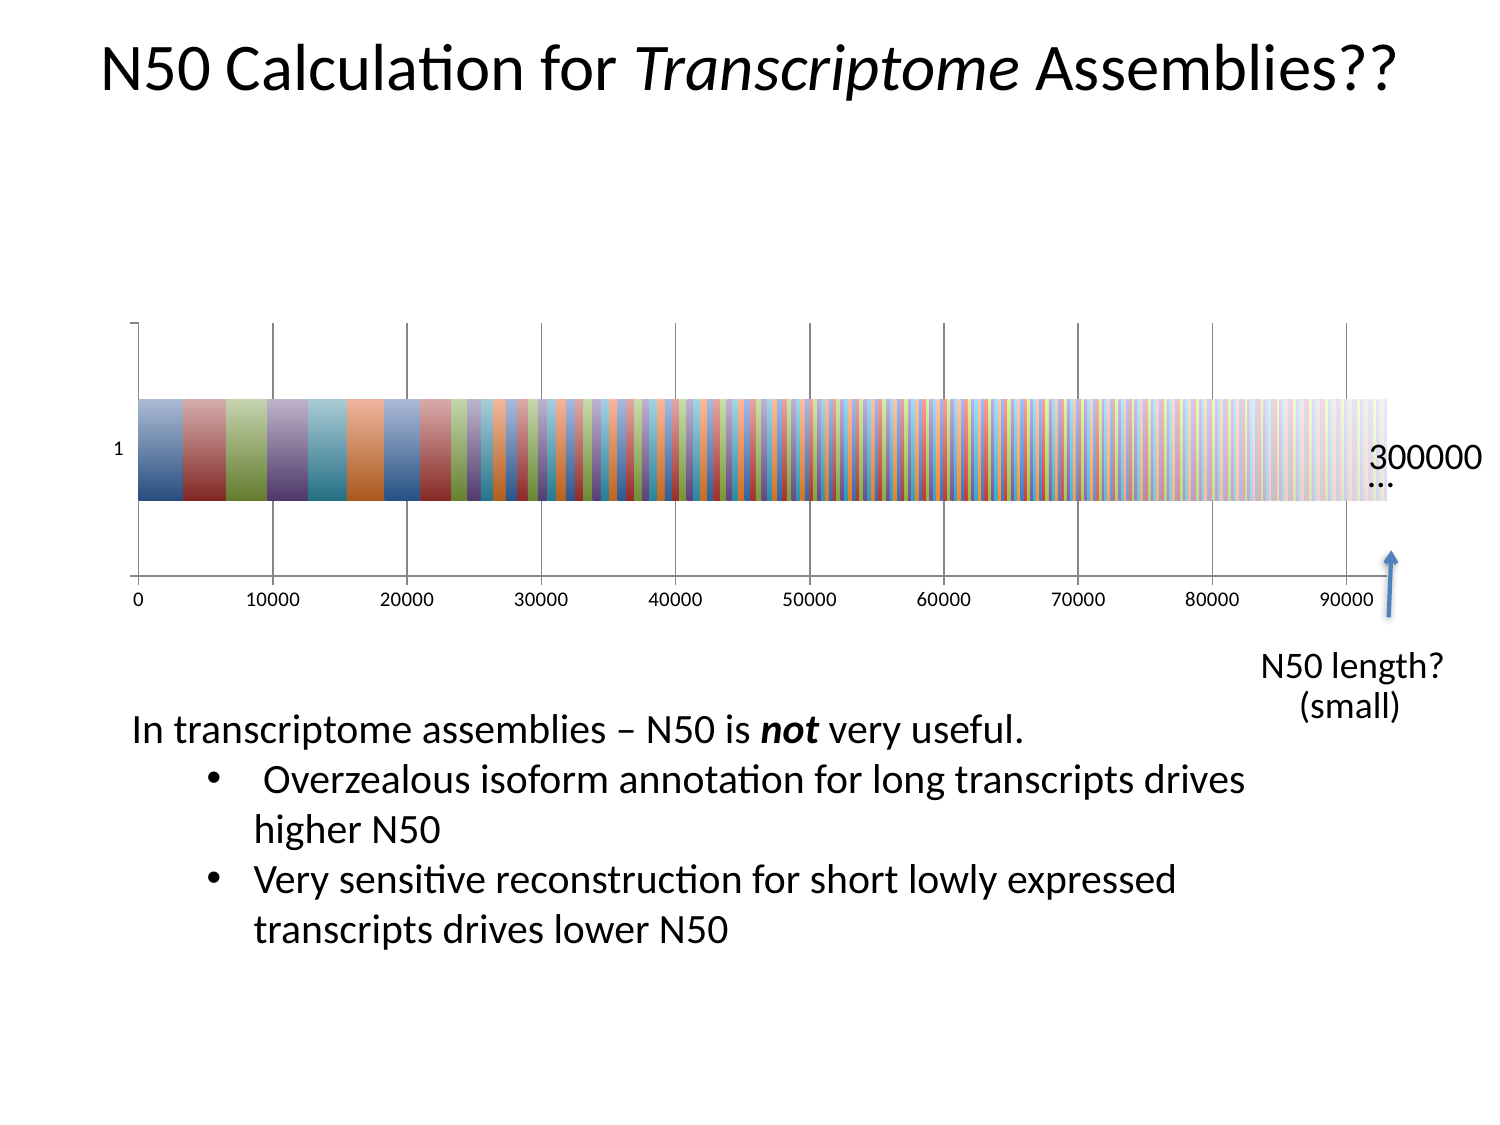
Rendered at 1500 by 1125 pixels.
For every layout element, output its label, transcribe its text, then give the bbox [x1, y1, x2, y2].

text_box N50 length? [1245, 633, 1461, 694]
text_box In transcriptome assemblies – N50 is not very useful. Overzealous isoform annotation for long transcripts drives higher N50 Very sensitive reconstruction for short lowly expressed transcripts drives lower N50 [116, 694, 1322, 960]
chart [86, 316, 1414, 618]
text_box (small) [1284, 673, 1417, 734]
title N50 Calculation for Transcriptome Assemblies?? [75, 0, 1425, 158]
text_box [1388, 550, 1392, 618]
text_box 300000 [1419, 424, 1498, 485]
